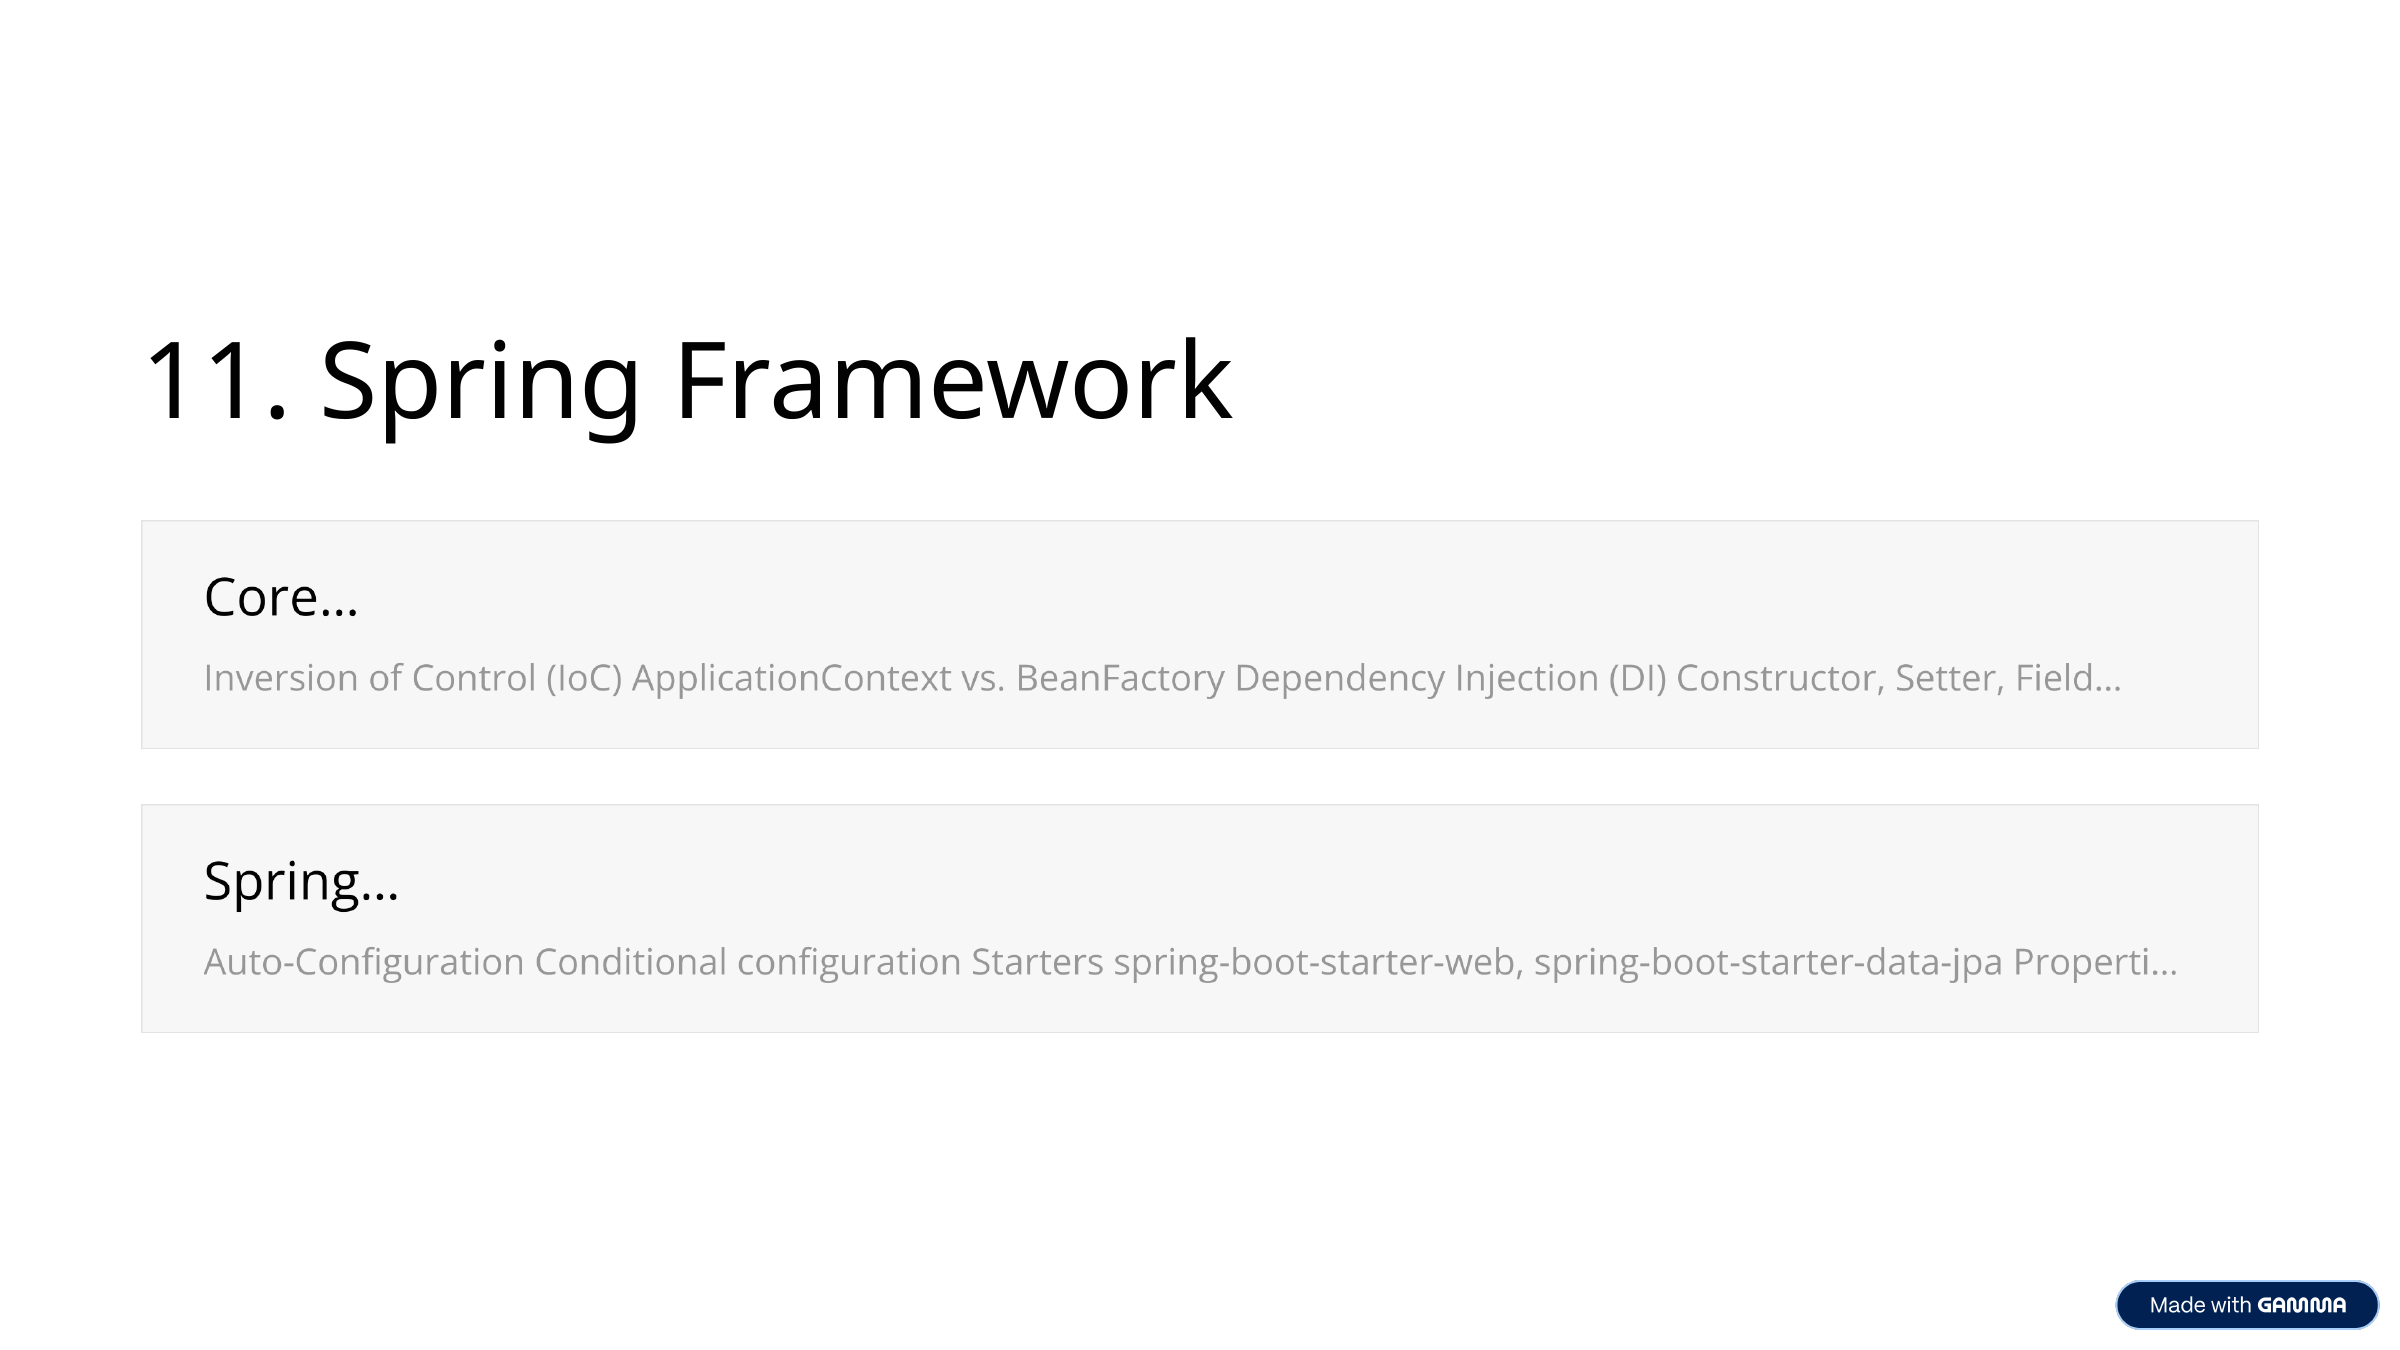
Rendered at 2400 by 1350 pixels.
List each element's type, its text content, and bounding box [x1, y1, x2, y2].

text_box 11. Spring Framework [141, 306, 1205, 440]
picture [141, 520, 2259, 750]
picture [2106, 1271, 2389, 1339]
picture [141, 804, 2259, 1033]
